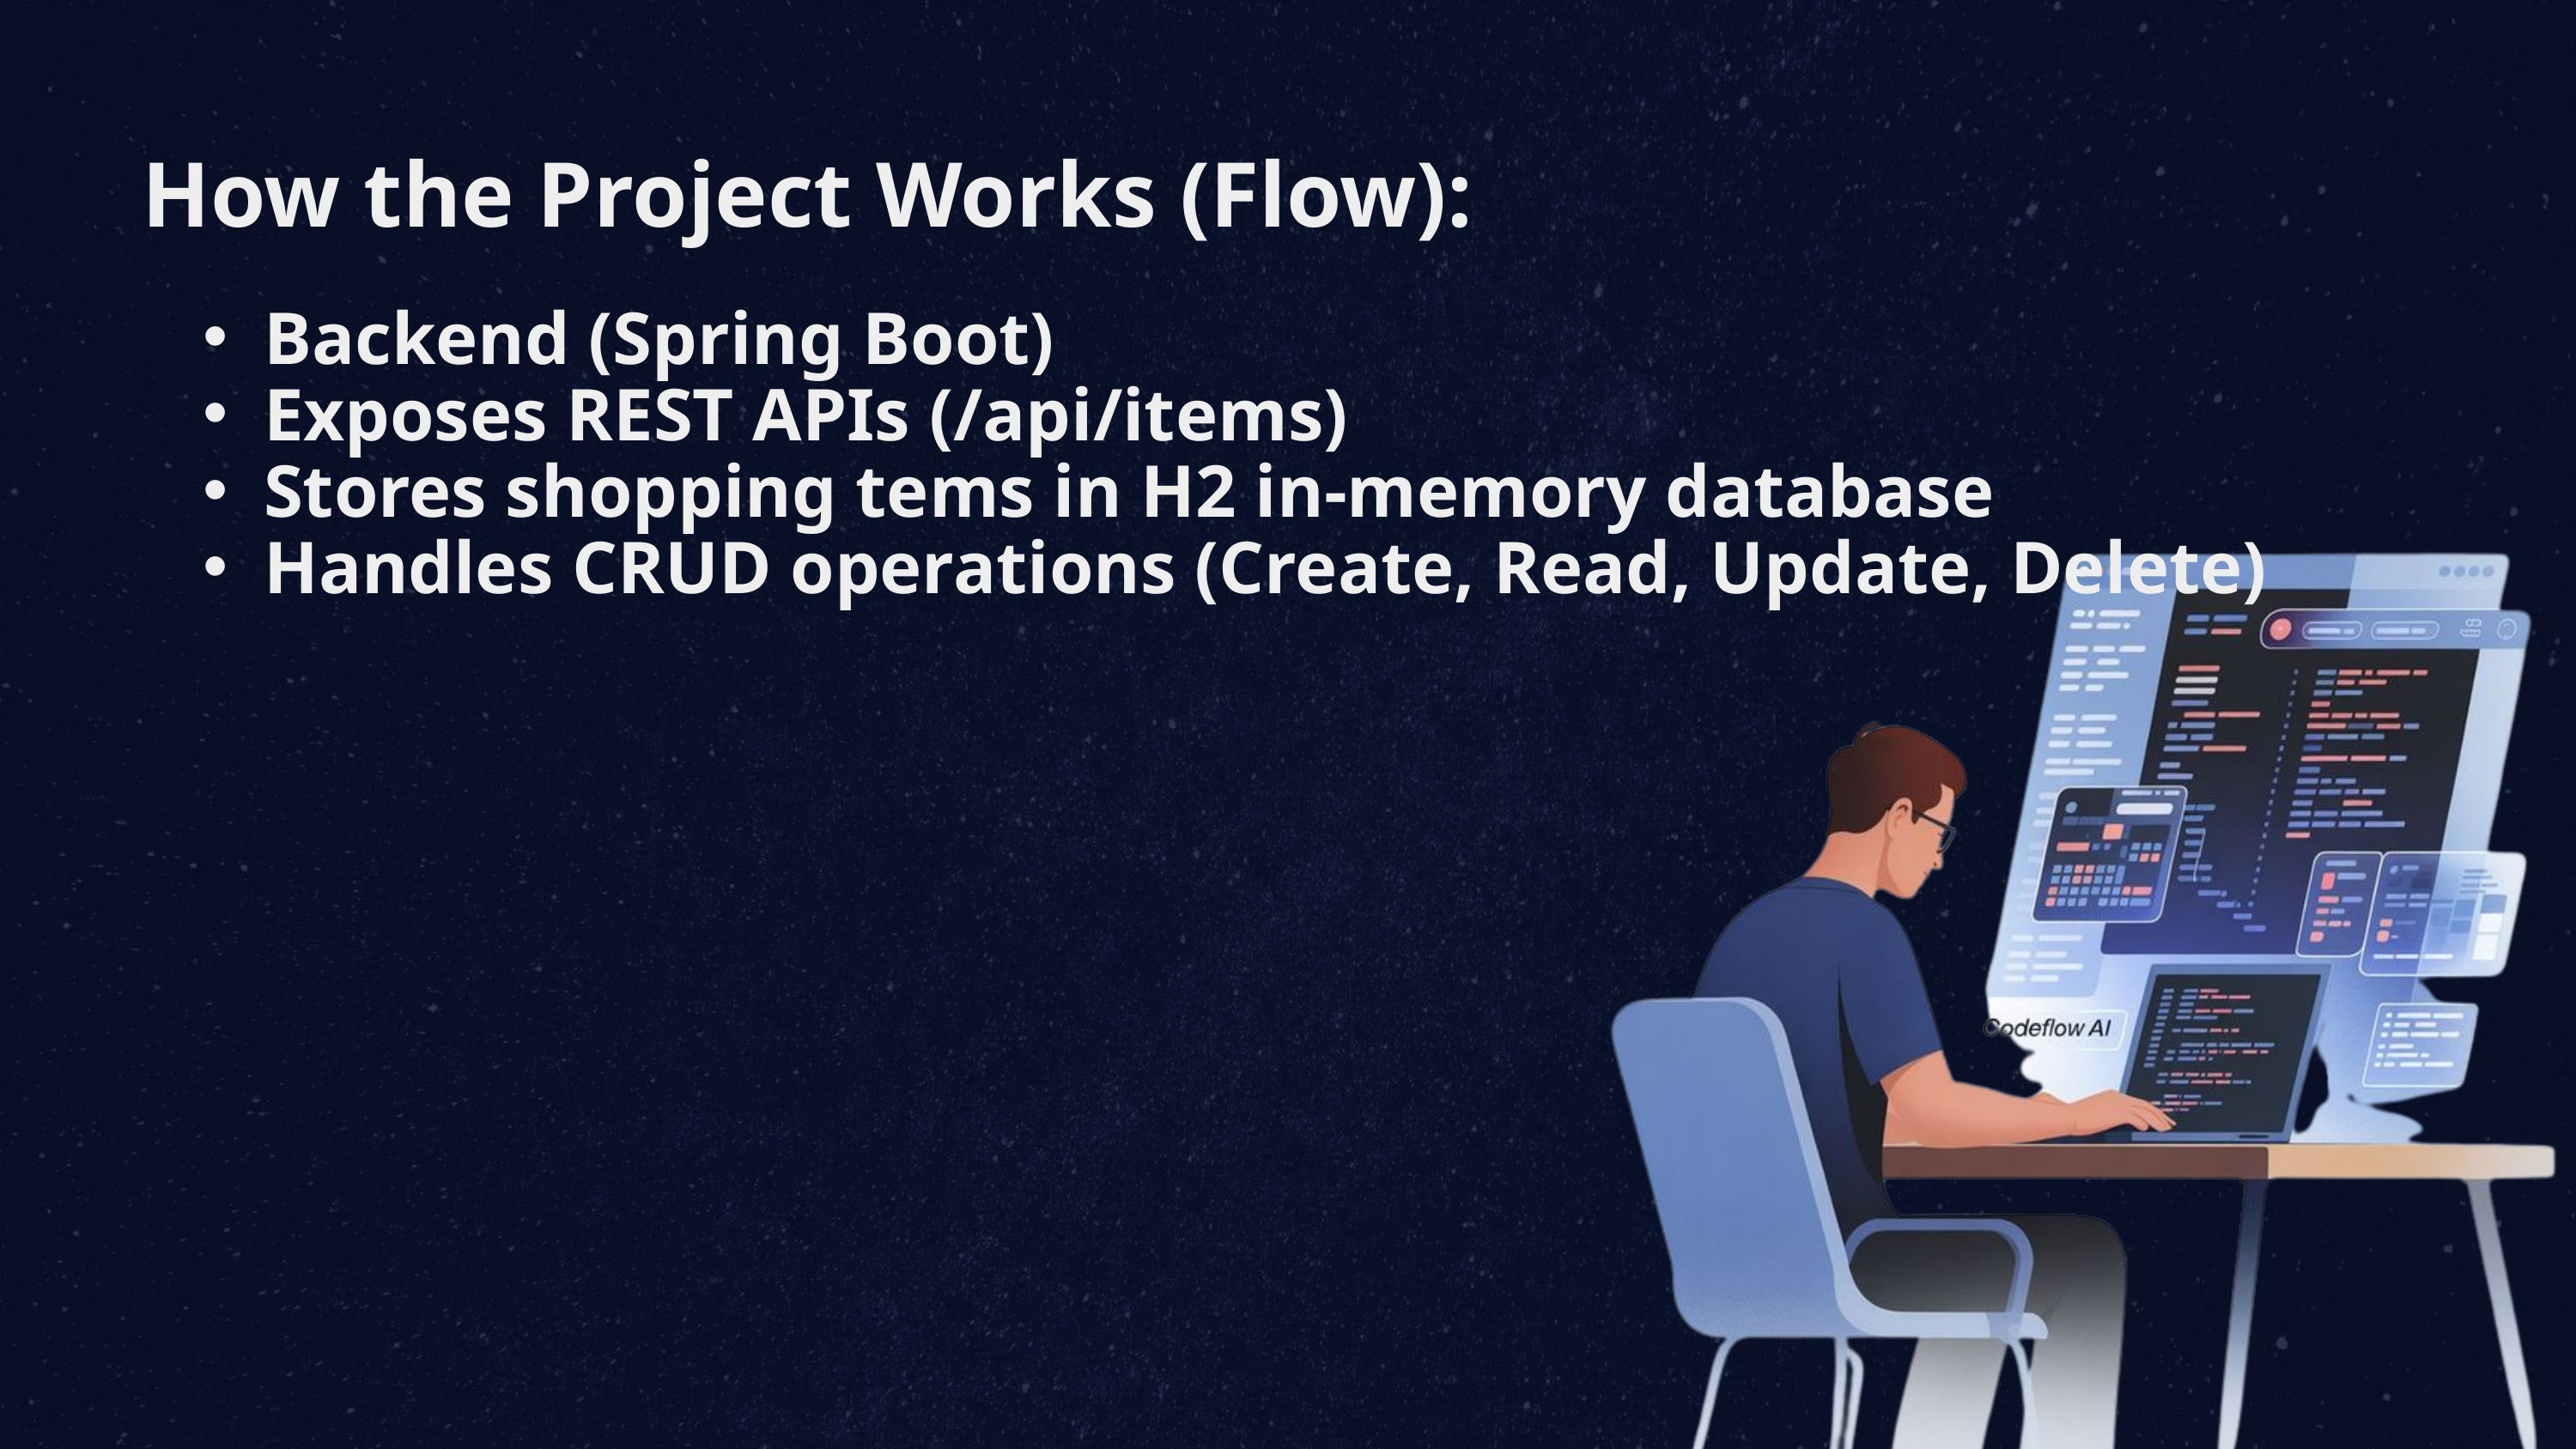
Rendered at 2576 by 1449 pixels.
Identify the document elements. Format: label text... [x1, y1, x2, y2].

text_box [0, 0, 2576, 1449]
text_box [1535, 411, 2576, 1449]
text_box How the Project Works (Flow): Backend (Spring Boot) Exposes REST APIs (/api/items) Stores shopping tems in H2 in-memory database Handles CRUD operations (Create, Read, Update, Delete) [142, 149, 2491, 609]
